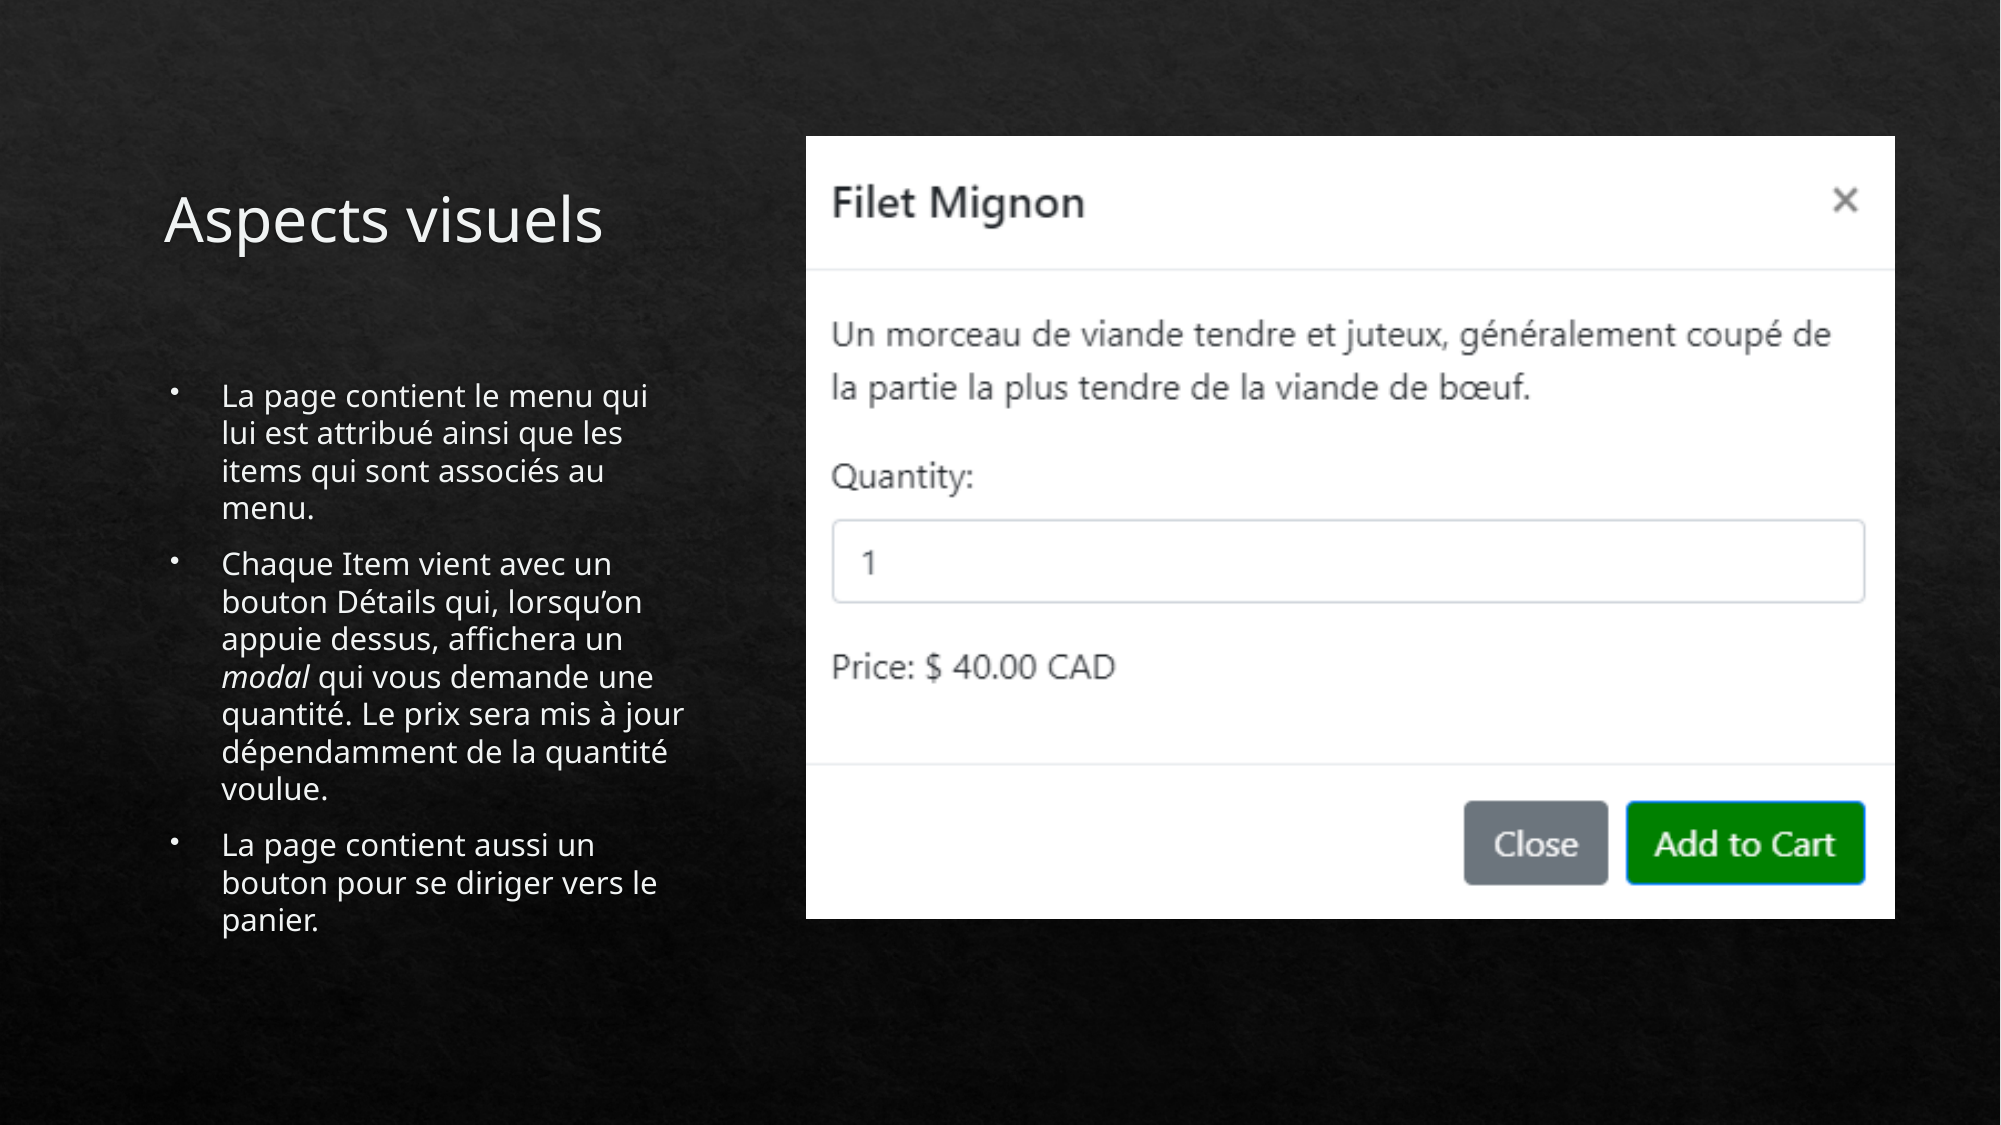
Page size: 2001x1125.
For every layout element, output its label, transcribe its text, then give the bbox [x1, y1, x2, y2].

title Aspects visuels [149, 105, 705, 331]
list La page contient le menu qui lui est attribué ainsi que les items qui sont associés au menu. Chaque Item vient avec un bouton Détails qui, lorsqu’on appuie dessus, affichera un modal qui vous demande une quantité. Le prix sera mis à jour dépendamment de la quantité voulue. La page contient aussi un bouton pour se diriger vers le panier. [149, 368, 701, 950]
picture [806, 136, 1895, 920]
text_box [0, 0, 2000, 1125]
